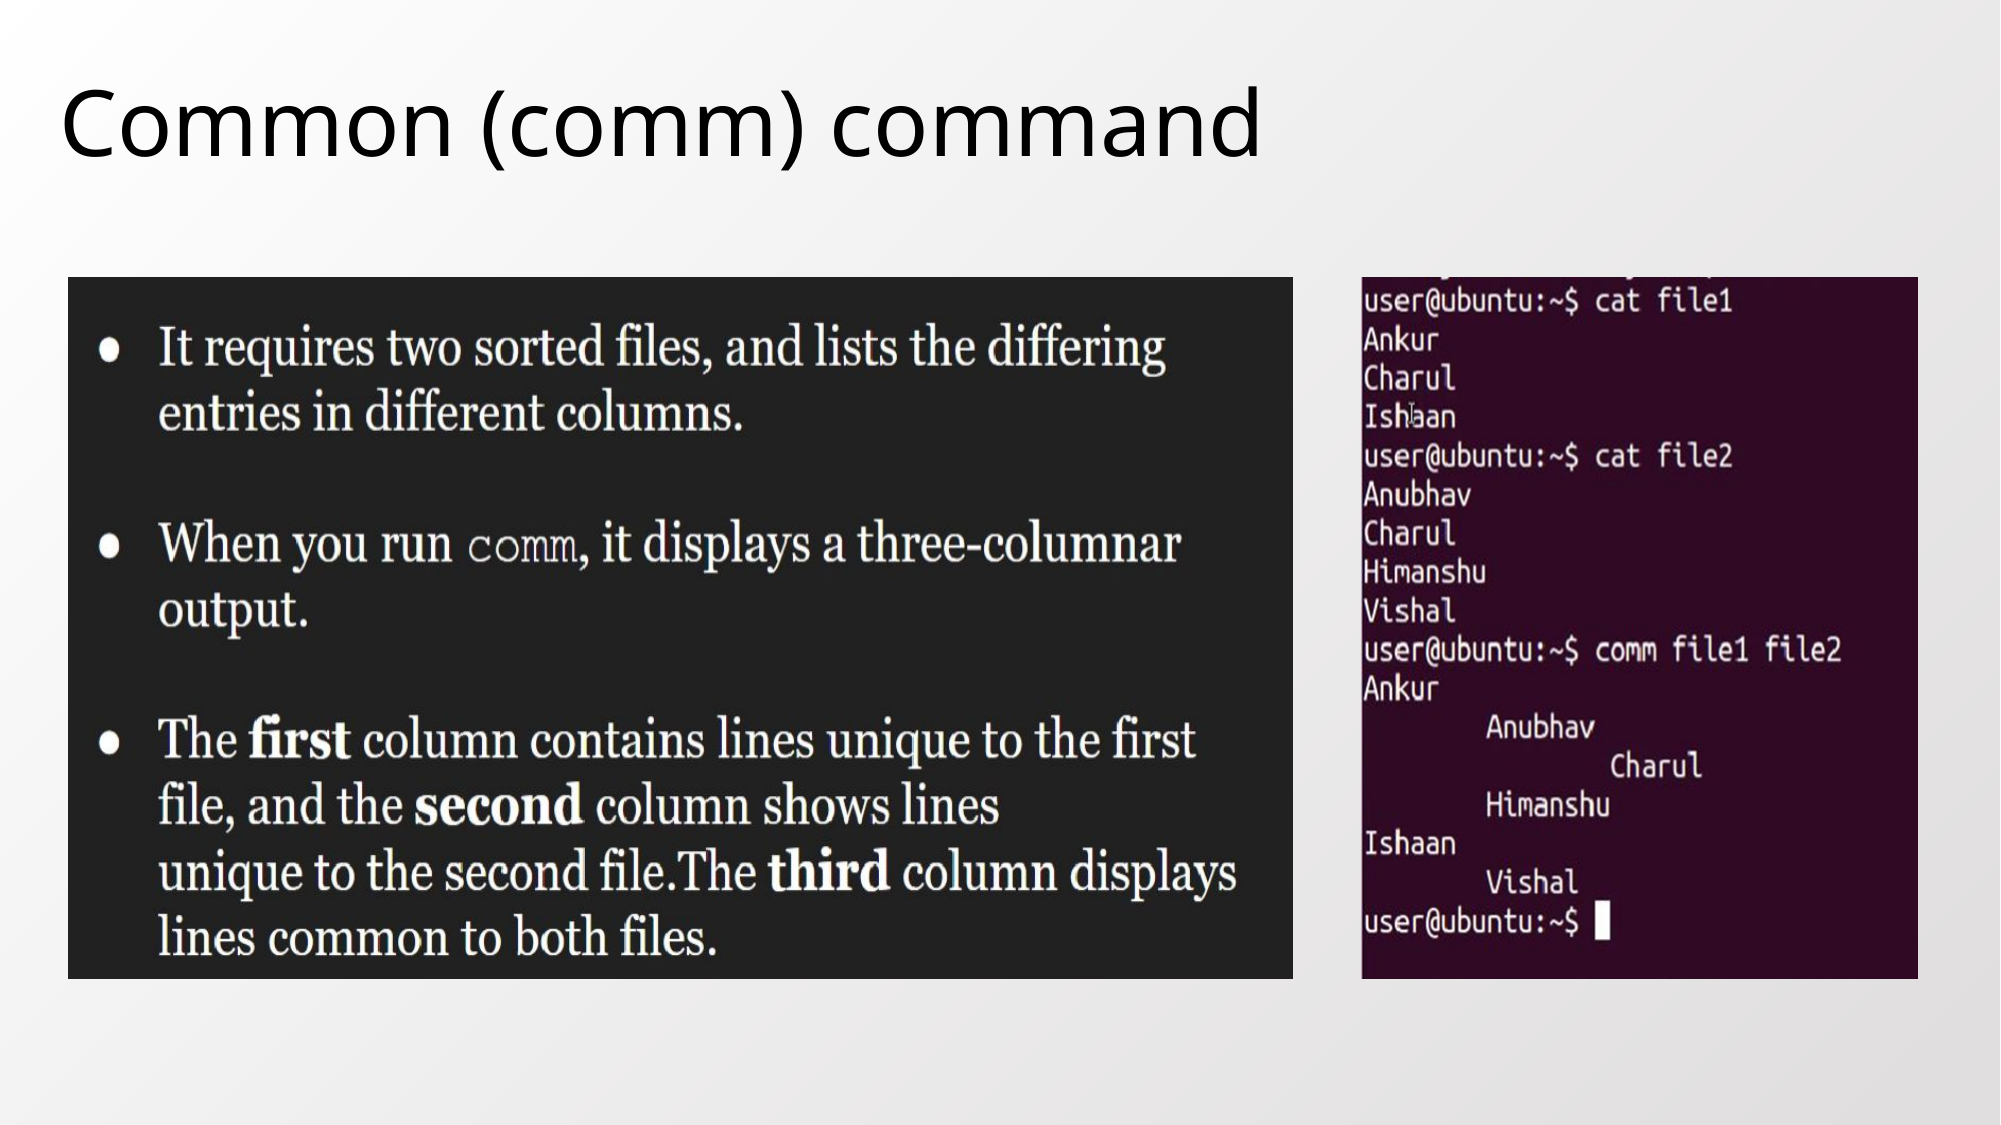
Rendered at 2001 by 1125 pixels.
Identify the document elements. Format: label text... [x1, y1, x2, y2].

picture [1361, 277, 1918, 979]
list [68, 277, 1293, 979]
title Common (comm) command [44, 47, 1770, 208]
